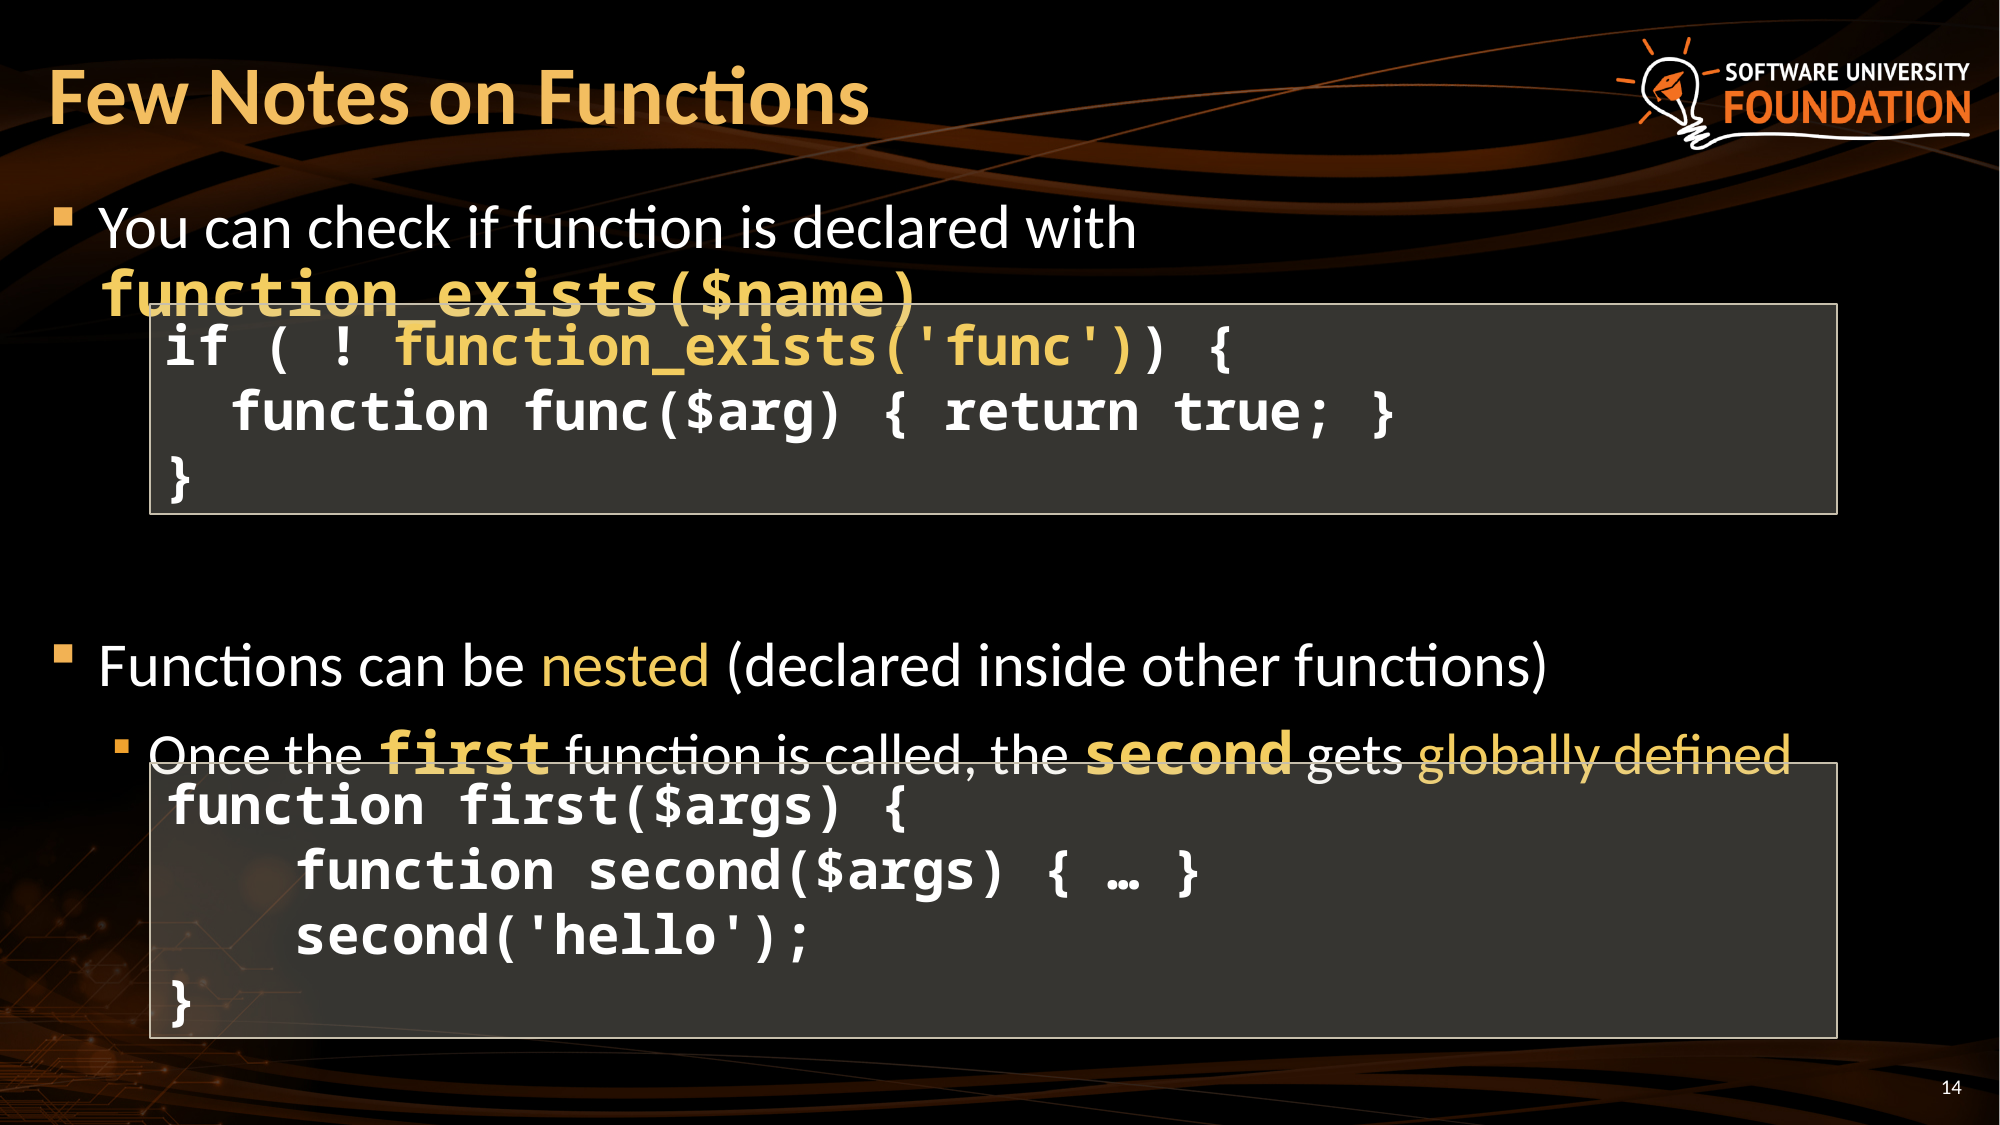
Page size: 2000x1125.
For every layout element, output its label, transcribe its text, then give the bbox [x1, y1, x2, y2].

slide_number 14 [1897, 1070, 1968, 1103]
text_box if ( ! function_exists('func')) { function func($arg) { return true; } } [149, 303, 1837, 514]
text_box function first($args) { function second($args) { … } second('hello'); } [150, 763, 1838, 1038]
title Few Notes on Functions [30, 6, 1602, 189]
list You can check if function is declared with function_exists($name) Functions can be nested (declared inside other functions) Once the first function is called, the second gets globally defined [31, 188, 1968, 1103]
picture [0, 0, 2000, 1125]
